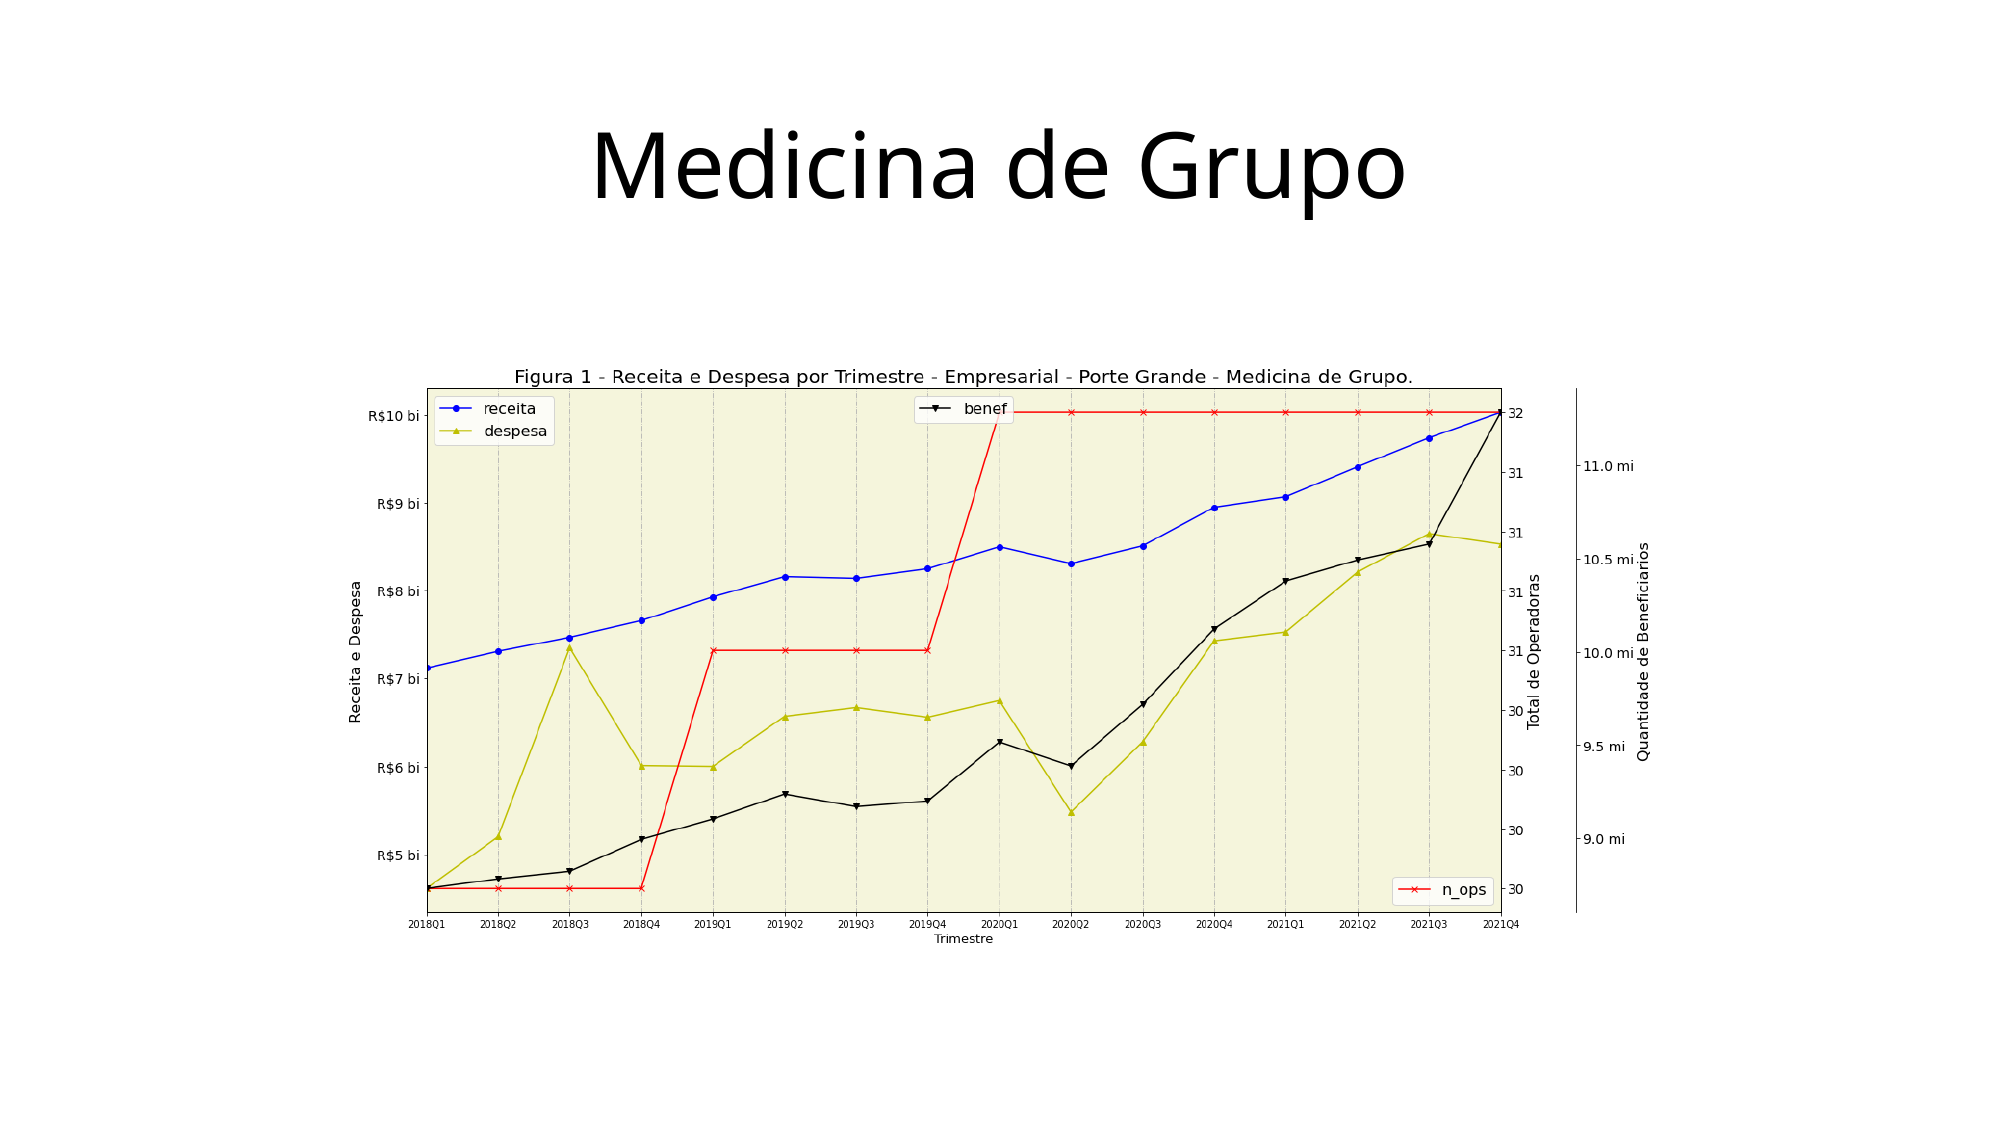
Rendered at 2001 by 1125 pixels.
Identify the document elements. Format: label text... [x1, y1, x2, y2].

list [280, 299, 1720, 1014]
title Medicina de Grupo [137, 59, 1863, 278]
